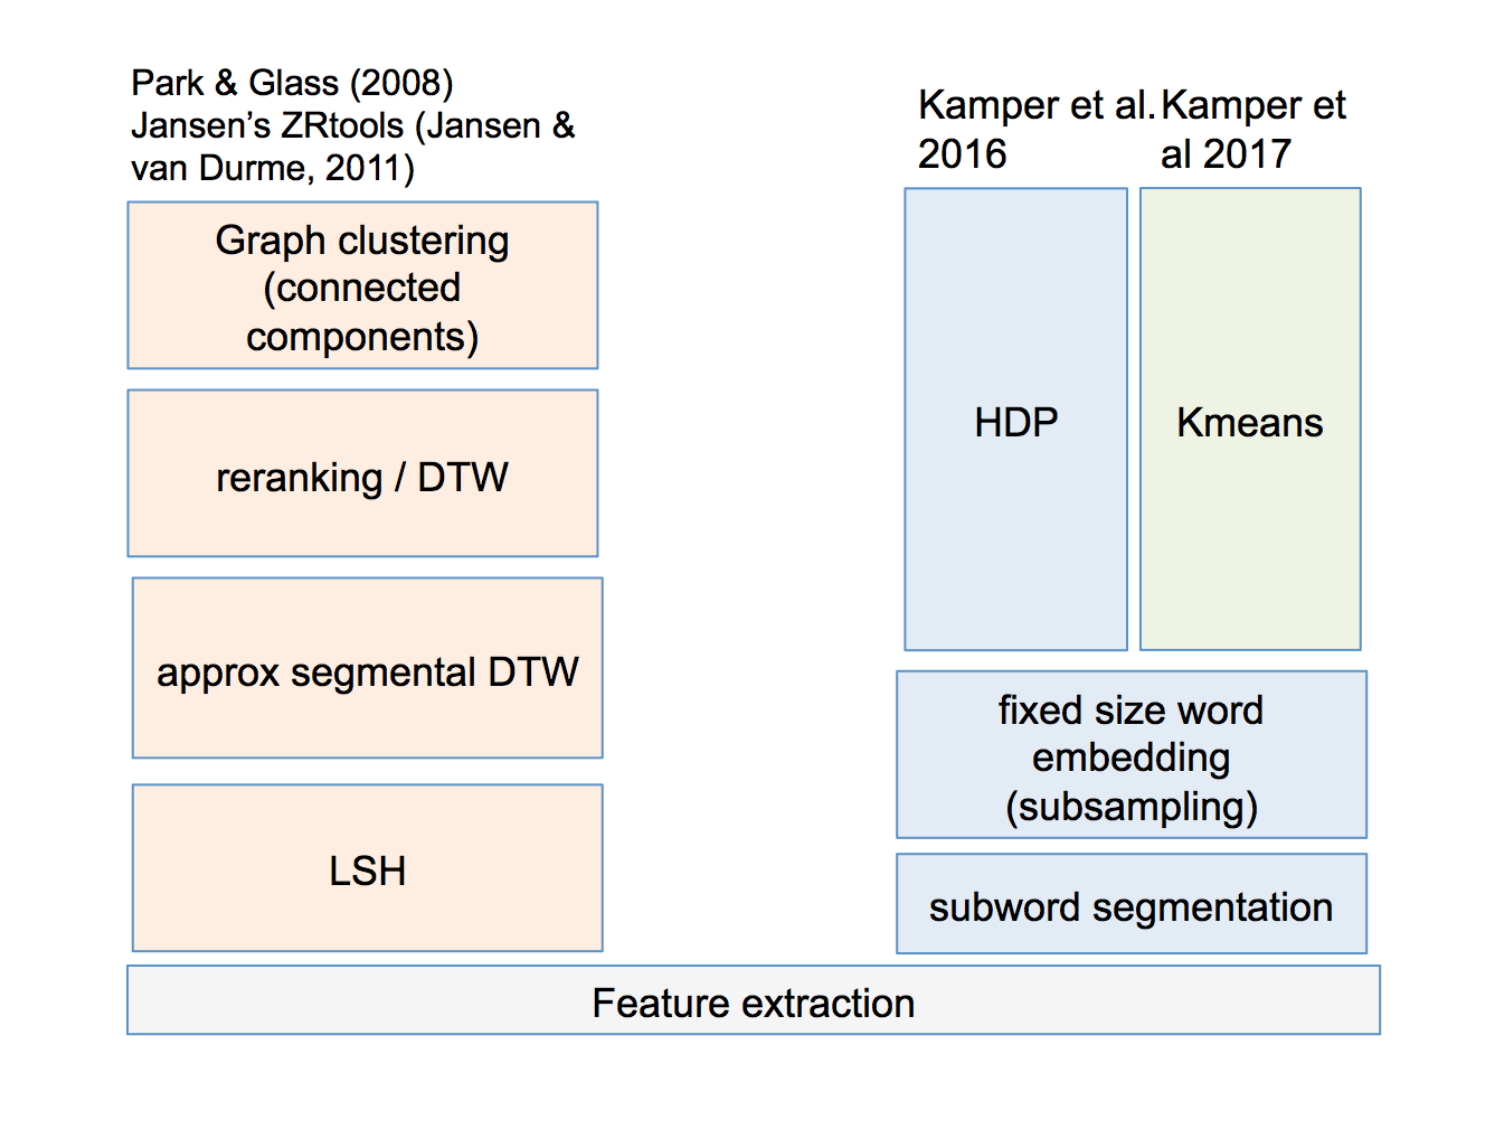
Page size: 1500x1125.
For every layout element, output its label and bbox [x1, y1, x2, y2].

picture [37, 37, 1467, 1091]
